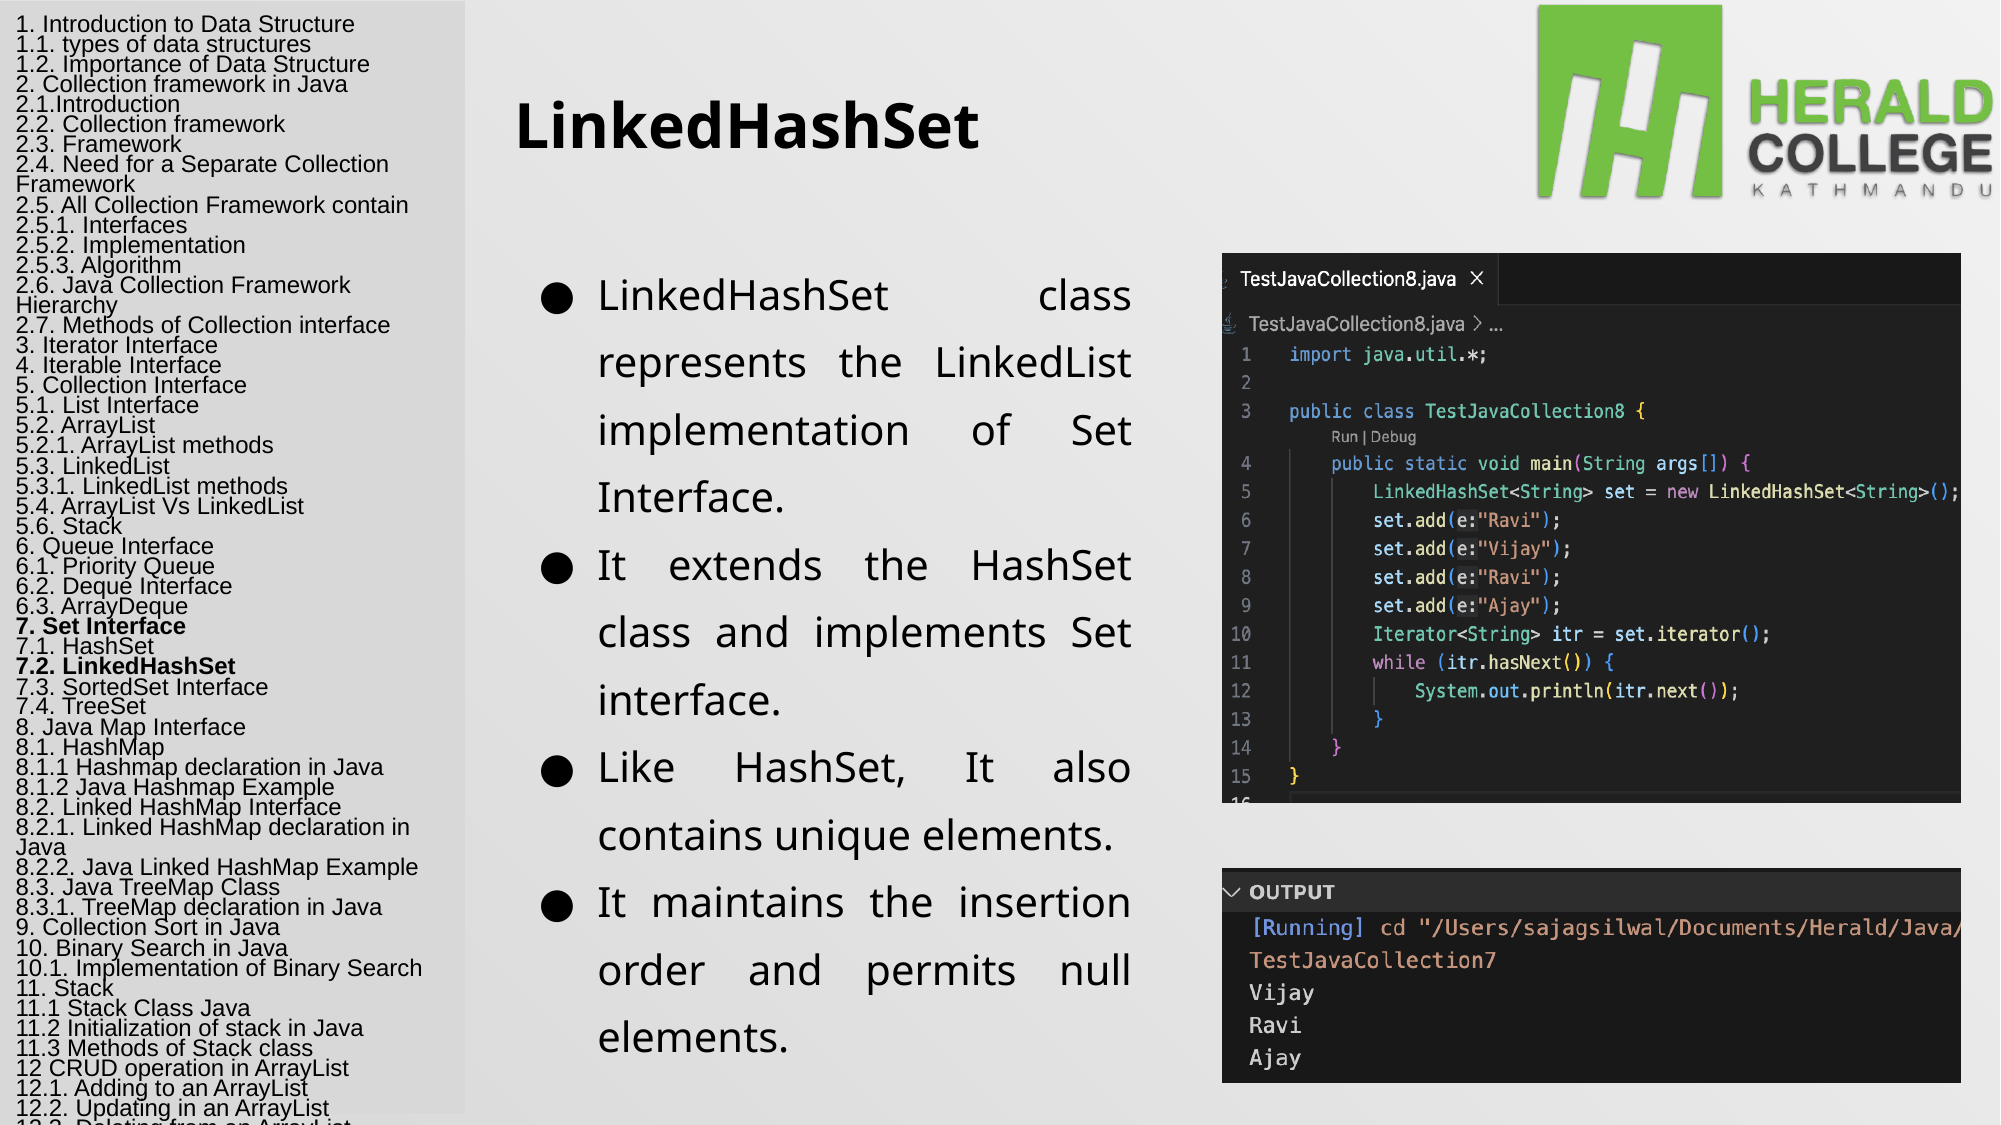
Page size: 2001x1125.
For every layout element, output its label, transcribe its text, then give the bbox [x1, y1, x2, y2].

text_box LinkedHashSet [499, 70, 1534, 188]
text_box LinkedHashSet class represents the LinkedList implementation of Set Interface. It extends the HashSet class and implements Set interface. Like HashSet, It also contains unique elements. It maintains the insertion order and permits null elements. [507, 236, 1148, 1010]
text_box 1. Introduction to Data Structure 1.1. types of data structures 1.2. Importance of Data Structure 2. Collection framework in Java 2.1.Introduction 2.2. Collection framework 2.3. Framework 2.4. Need for a Separate Collection Framework 2.5. All Collection Framework contain 2.5.1. Interfaces 2.5.2. Implementation 2.5.3. Algorithm 2.6. Java Collection Framework Hierarchy 2.7. Methods of Collection interface 3. Iterator Interface 4. Iterable Interface 5. Collection Interface 5.1. List Interface 5.2. ArrayList 5.2.1. ArrayList methods 5.3. LinkedList 5.3.1. LinkedList methods 5.4. ArrayList Vs LinkedList 5.6. Stack 6. Queue Interface 6.1. Priority Queue 6.2. Deque Interface 6.3. ArrayDeque 7. Set Interface 7.1. HashSet 7.2. LinkedHashSet 7.3. SortedSet Interface 7.4. TreeSet 8. Java Map Interface 8.1. HashMap 8.1.1 Hashmap declaration in Java 8.1.2 Java Hashmap Example 8.2. Linked HashMap Interface 8.2.1. Linked HashMap declaration in Java 8.2.2. Java Linked HashMap Example 8.3. Java TreeMap Class 8.3.1. TreeMap declaration in Java 9. Collection Sort in Java 10. Binary Search in Java 10.1. Implementation of Binary Search 11. Stack 11.1 Stack Class Java 11.2 Initialization of stack in Java 11.3 Methods of Stack class 12 CRUD operation in ArrayList 12.1. Adding to an ArrayList 12.2. Updating in an ArrayList 12.3. Deleting from an ArrayList 13. Data Access Object(DAO) Pattern 13.1. Implementation of DAO [0, 1, 465, 1125]
picture [1222, 868, 1961, 1083]
picture [1222, 0, 2001, 803]
